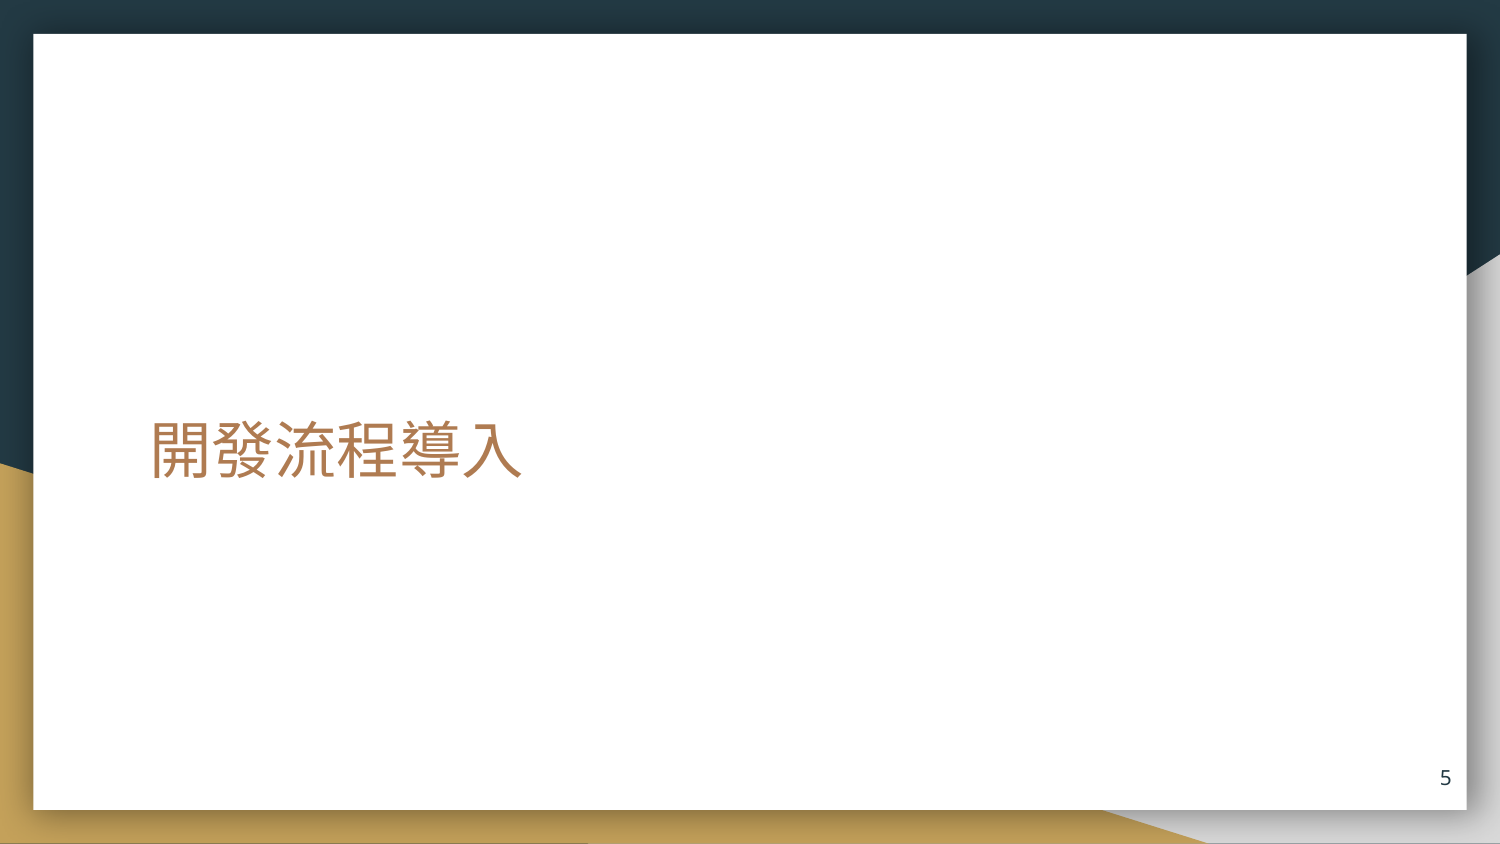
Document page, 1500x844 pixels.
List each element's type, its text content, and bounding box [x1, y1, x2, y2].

slide_number ‹#› [1376, 745, 1467, 810]
title 開發流程導入 [134, 386, 1366, 543]
